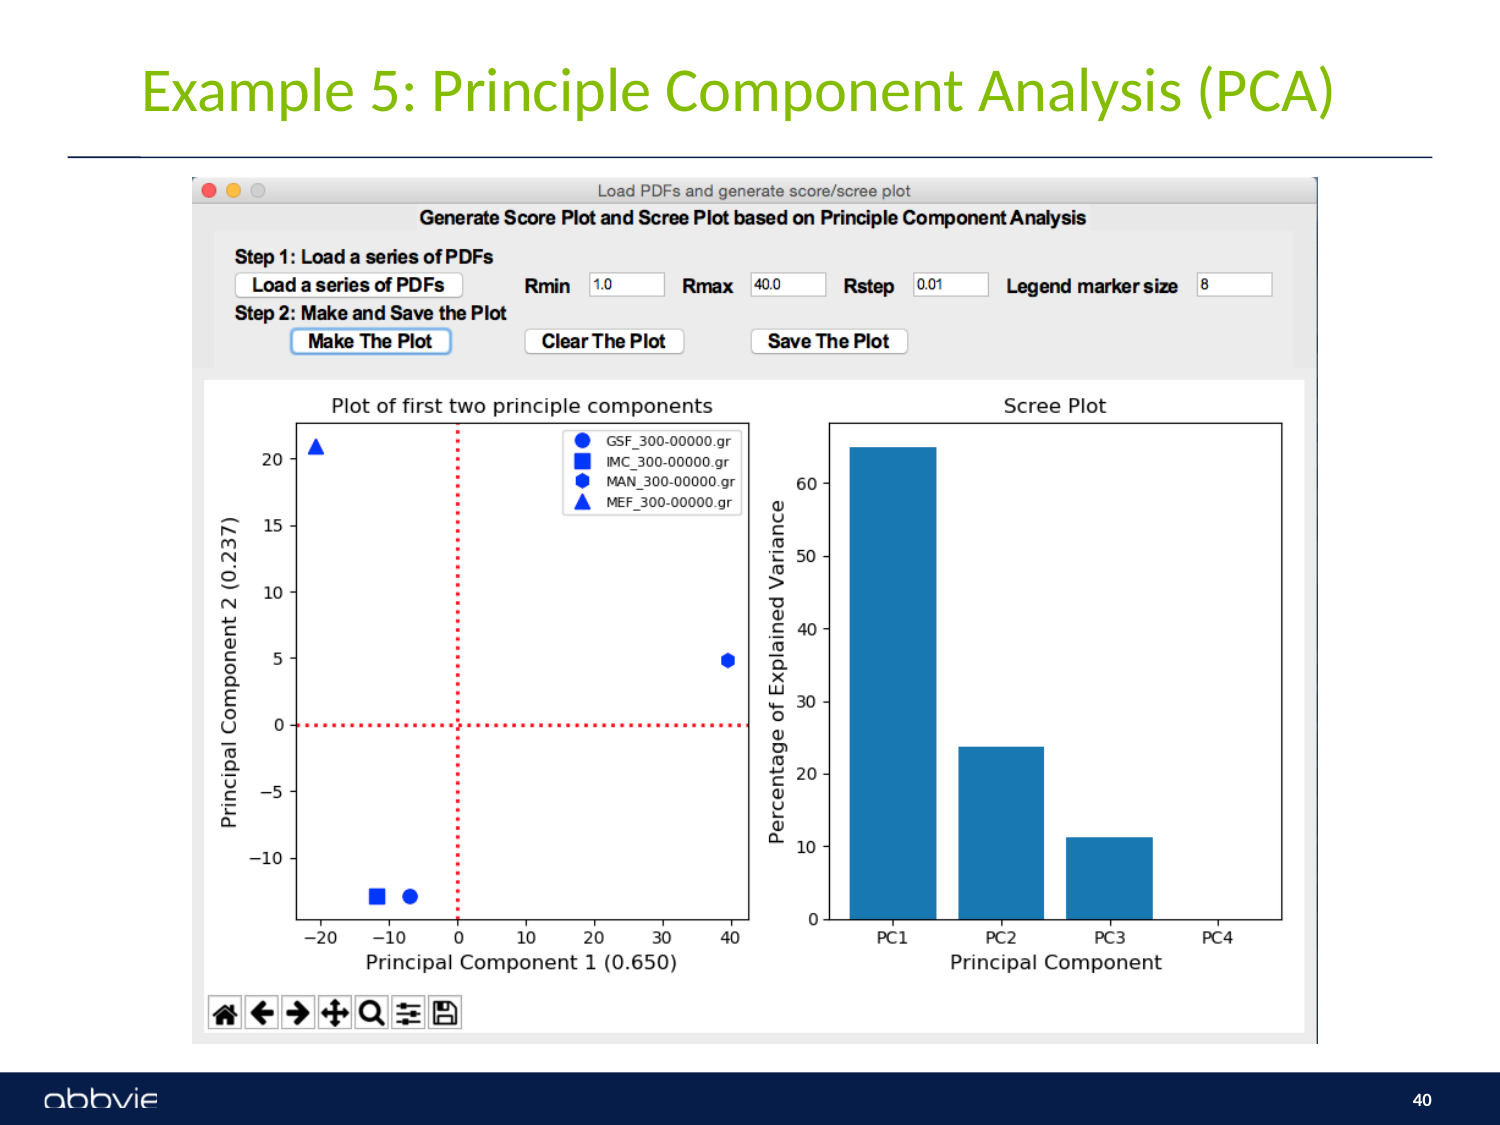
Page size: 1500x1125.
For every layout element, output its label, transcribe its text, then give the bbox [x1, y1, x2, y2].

text_box Example 5: Principle Component Analysis (PCA) [126, 41, 1500, 131]
picture [192, 177, 1319, 1044]
slide_number 40 [1391, 1083, 1432, 1114]
